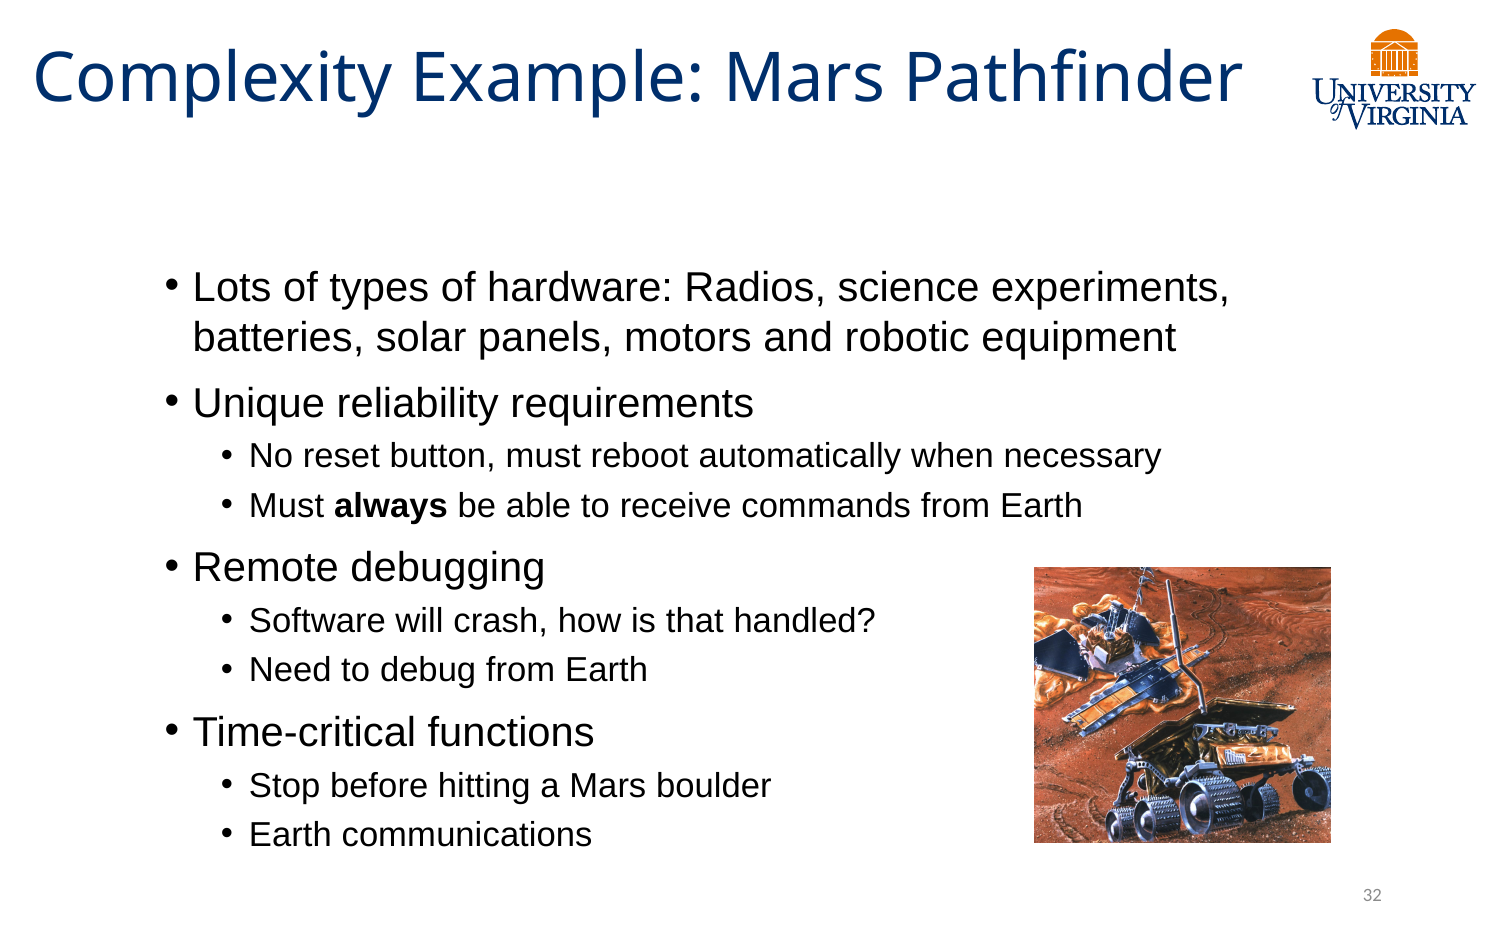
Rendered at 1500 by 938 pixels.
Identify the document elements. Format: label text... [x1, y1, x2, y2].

title Complexity Example: Mars Pathfinder [17, 14, 1297, 145]
list Lots of types of hardware: Radios, science experiments, batteries, solar panels, motors and robotic equipment Unique reliability requirements No reset button, must reboot automatically when necessary Must always be able to receive commands from Earth Remote debugging Software will crash, how is that handled? Need to debug from Earth Time-critical functions Stop before hitting a Mars boulder Earth communications [149, 251, 1351, 897]
slide_number 32 [1059, 868, 1397, 919]
picture [1034, 567, 1331, 843]
